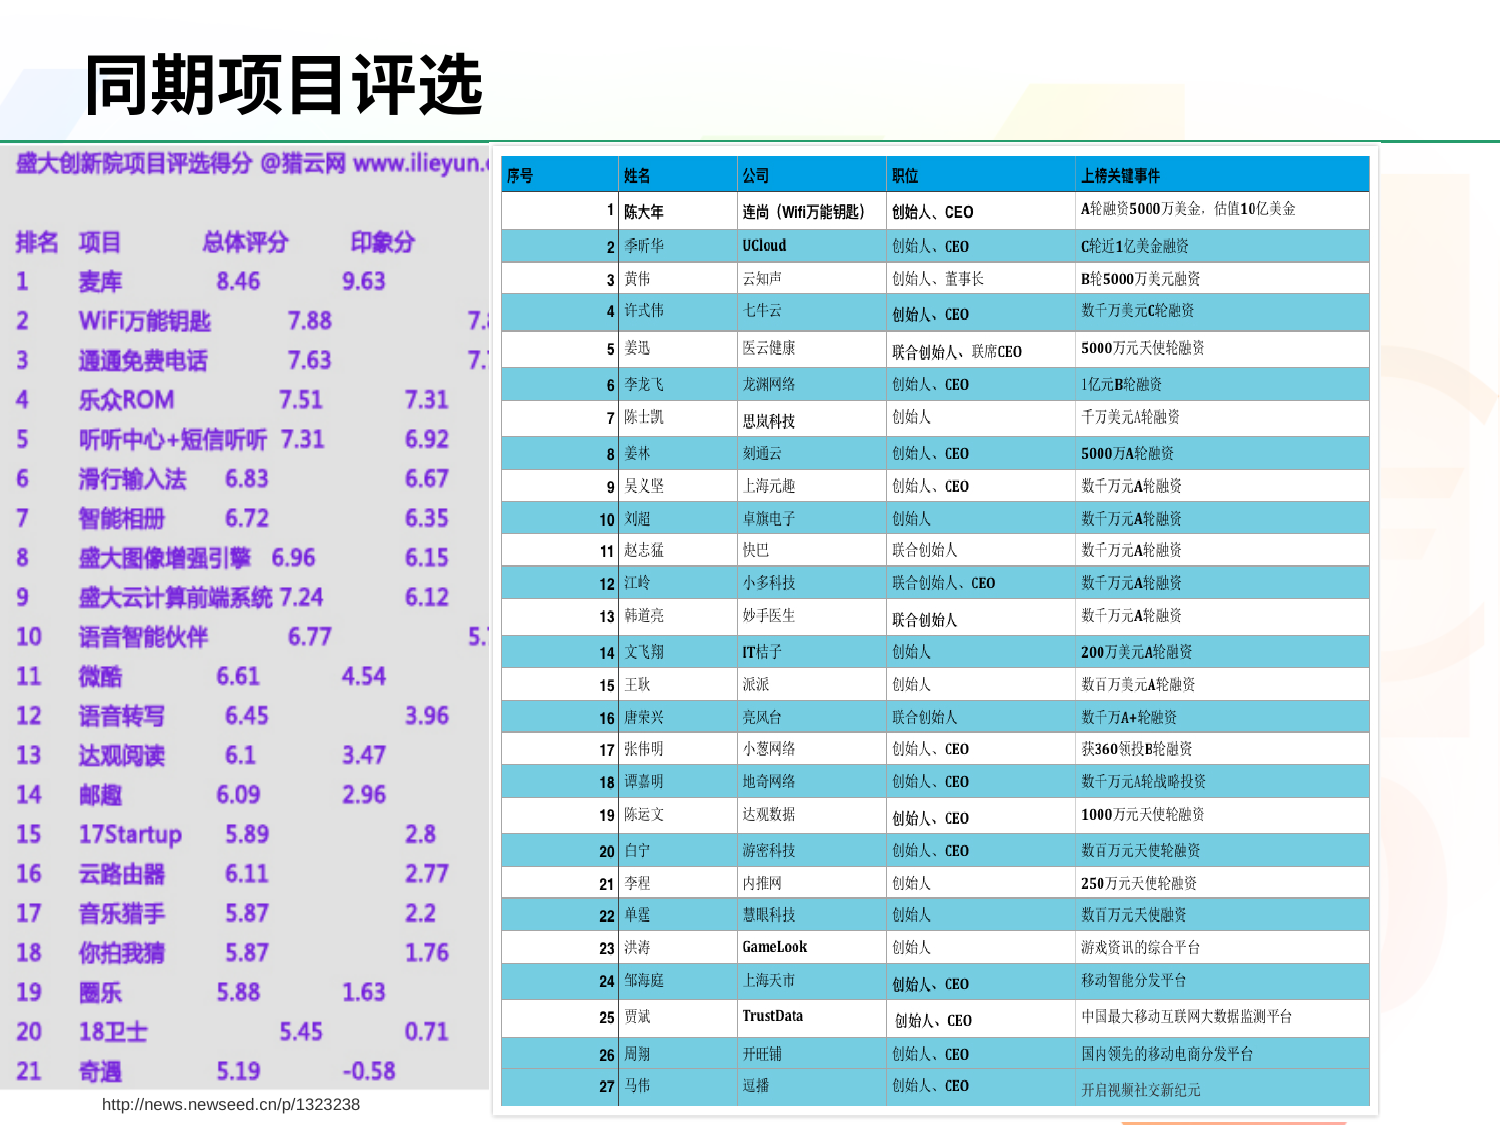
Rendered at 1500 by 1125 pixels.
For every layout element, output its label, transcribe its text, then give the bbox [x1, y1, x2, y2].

picture [0, 142, 1500, 1125]
text_box http://news.newseed.cn/p/1323238 [87, 1092, 488, 1122]
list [0, 144, 488, 1092]
title 同期项目评选 [68, 16, 1429, 132]
